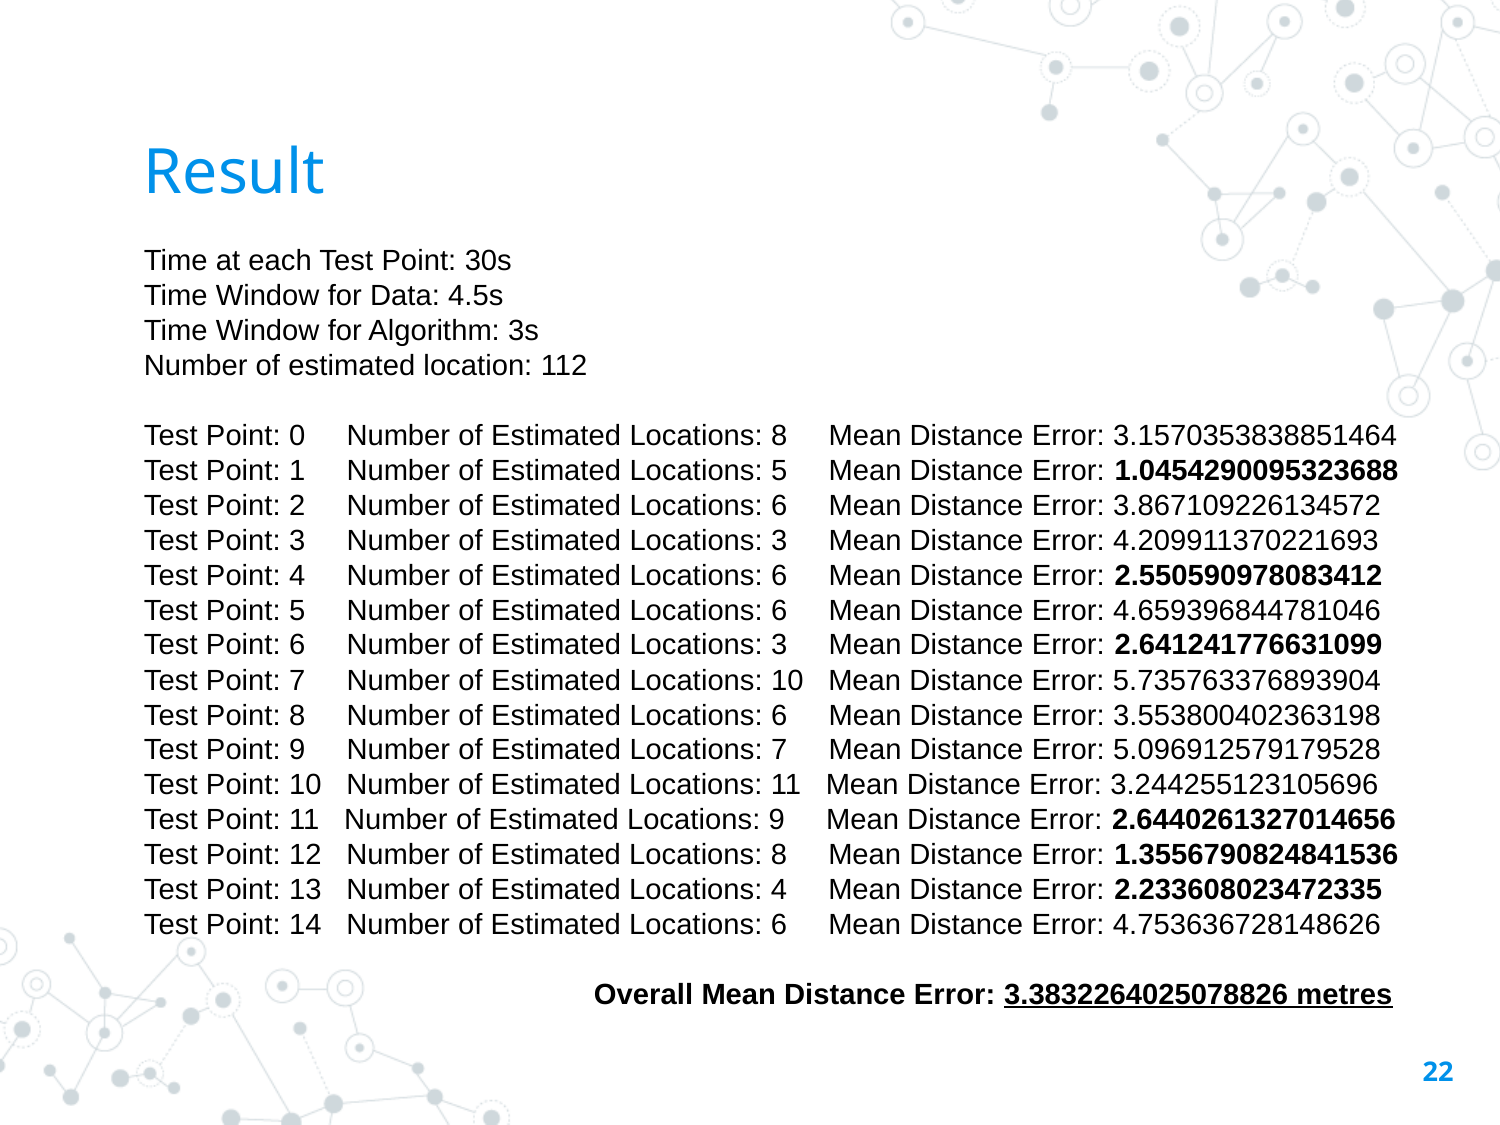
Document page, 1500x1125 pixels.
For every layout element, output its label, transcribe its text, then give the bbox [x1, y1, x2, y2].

title Result [128, 67, 1372, 222]
text_box Time at each Test Point: 30s Time Window for Data: 4.5s Time Window for Algorithm: 3s Number of estimated location: 112 Test Point: 0 Number of Estimated Locations: 8 Mean Distance Error: 3.1570353838851464 Test Point: 1 Number of Estimated Locations: 5 Mean Distance Error: 1.0454290095323688 Test Point: 2 Number of Estimated Locations: 6 Mean Distance Error: 3.867109226134572 Test Point: 3 Number of Estimated Locations: 3 Mean Distance Error: 4.209911370221693 Test Point: 4 Number of Estimated Locations: 6 Mean Distance Error: 2.550590978083412 Test Point: 5 Number of Estimated Locations: 6 Mean Distance Error: 4.659396844781046 Test Point: 6 Number of Estimated Locations: 3 Mean Distance Error: 2.641241776631099 Test Point: 7 Number of Estimated Locations: 10 Mean Distance Error: 5.735763376893904 Test Point: 8 Number of Estimated Locations: 6 Mean Distance Error: 3.553800402363198 Test Point: 9 Number of Estimated Locations: 7 Mean Distance Error: 5.096912579179528 Test Point: 10 Number of Estimated Locations: 11 Mean Distance Error: 3.244255123105696 Test Point: 11 Number of Estimated Locations: 9 Mean Distance Error: 2.6440261327014656 Test Point: 12 Number of Estimated Locations: 8 Mean Distance Error: 1.3556790824841536 Test Point: 13 Number of Estimated Locations: 4 Mean Distance Error: 2.233608023472335 Test Point: 14 Number of Estimated Locations: 6 Mean Distance Error: 4.753636728148626 Overall Mean Distance Error: 3.3832264025078826 metres [128, 351, 1500, 936]
slide_number ‹#› [1378, 1038, 1469, 1125]
picture [0, 0, 1500, 1125]
